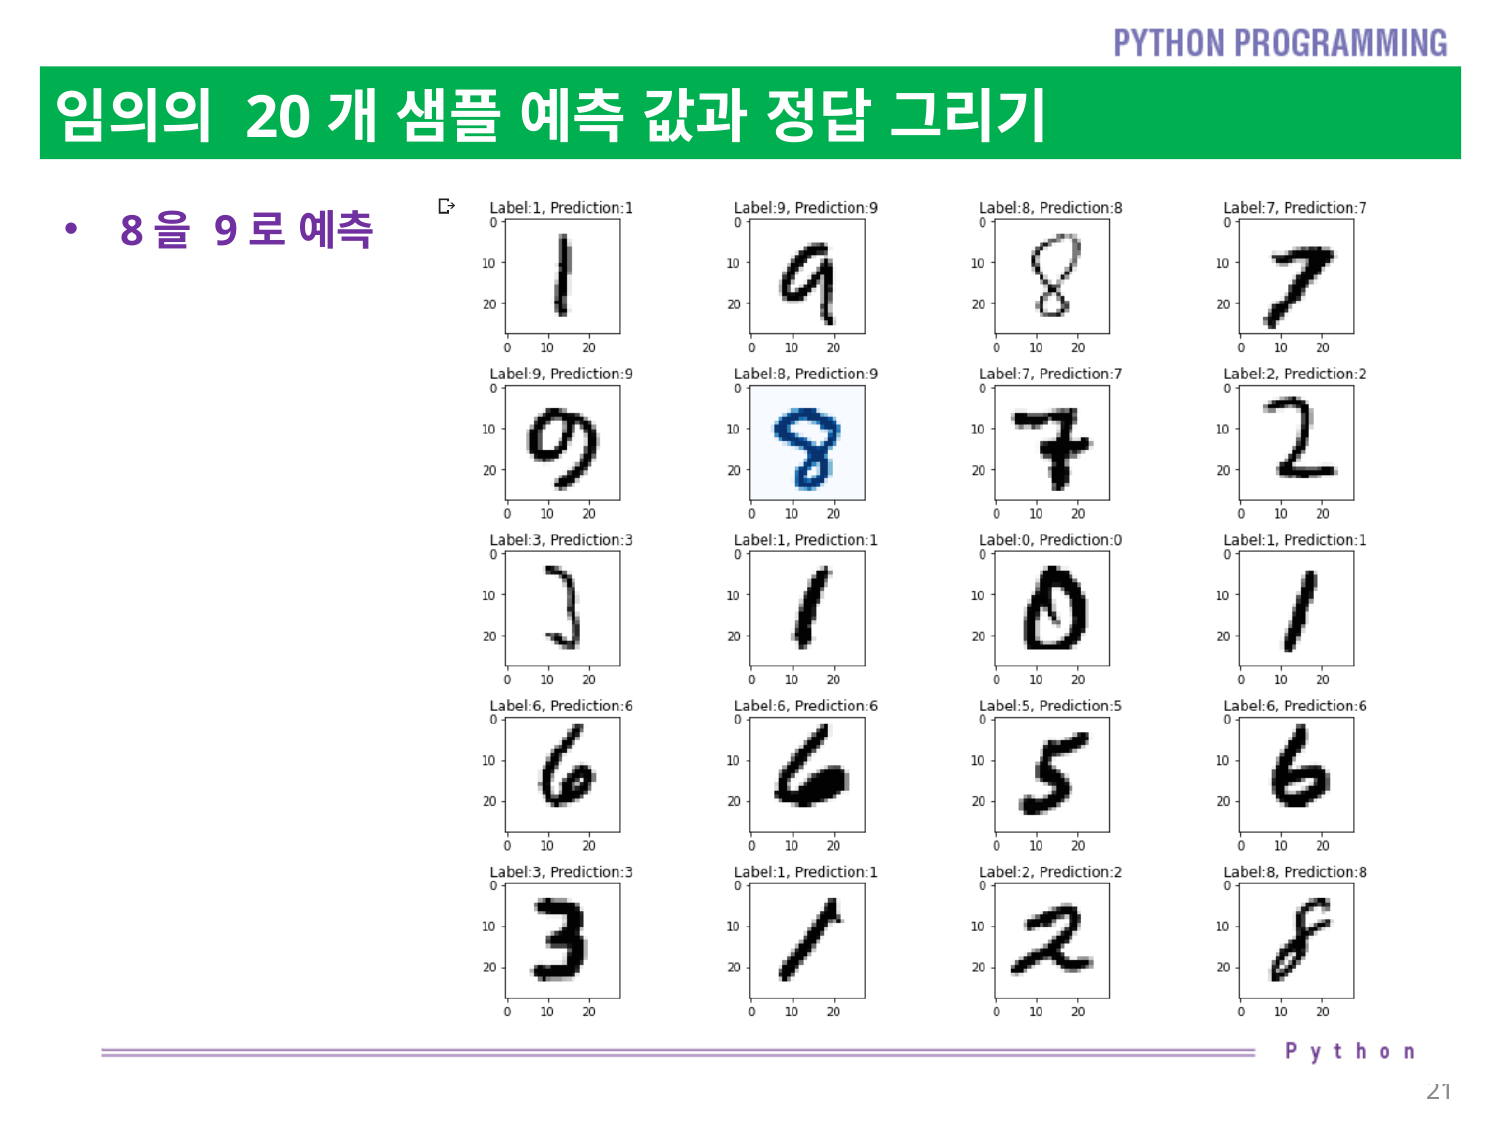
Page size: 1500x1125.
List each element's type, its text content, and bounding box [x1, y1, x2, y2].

list 8을 9로 예측 [48, 195, 1461, 1041]
picture [18, 1020, 1483, 1084]
picture [1106, 13, 1462, 66]
picture [427, 185, 1393, 1029]
title 임의의 20개 샘플 예측 값과 정답 그리기 [39, 76, 1444, 152]
slide_number 21 [1119, 1071, 1470, 1112]
